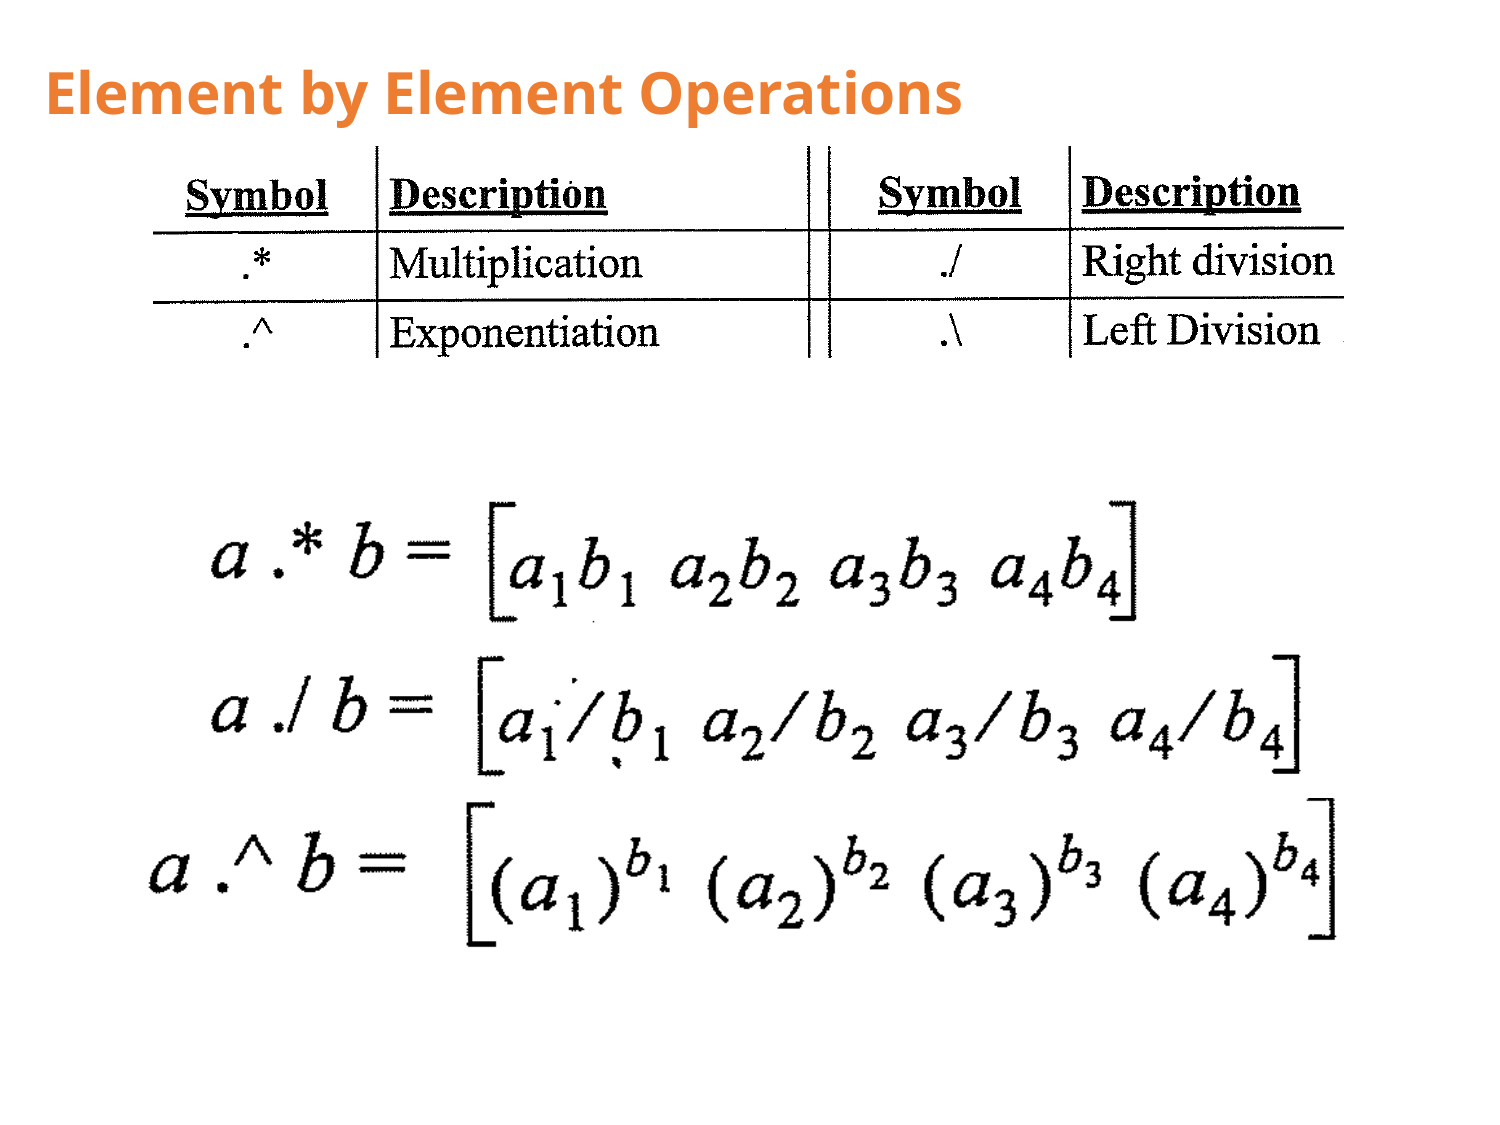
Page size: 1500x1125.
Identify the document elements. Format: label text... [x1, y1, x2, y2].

picture [203, 494, 1317, 784]
picture [147, 798, 1341, 953]
picture [153, 146, 1344, 358]
text_box Element by Element Operations [29, 30, 1365, 161]
